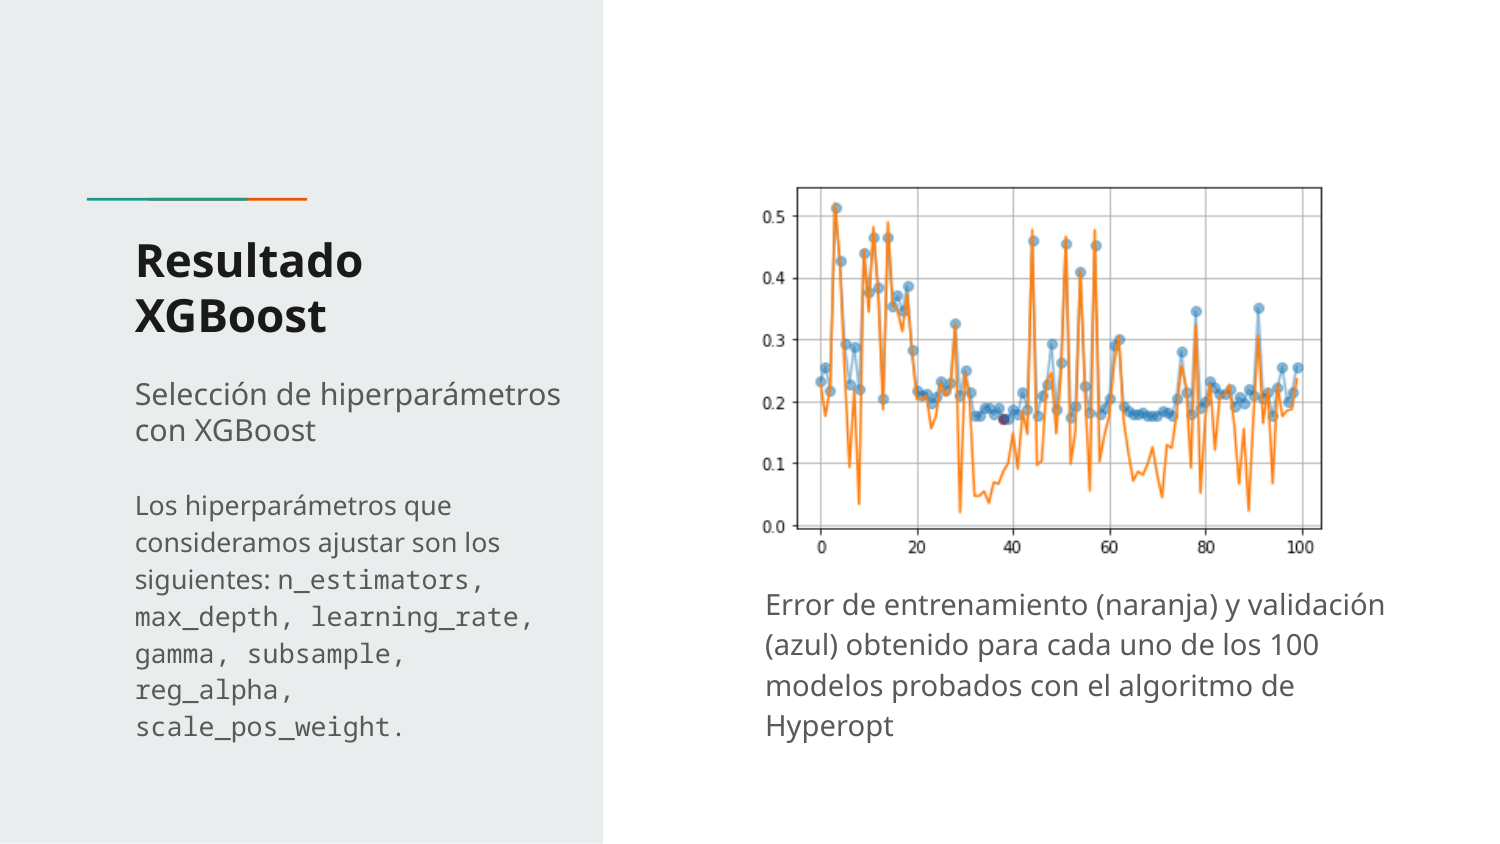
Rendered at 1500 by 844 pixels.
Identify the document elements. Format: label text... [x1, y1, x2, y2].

picture [749, 178, 1332, 567]
list Error de entrenamiento (naranja) y validación (azul) obtenido para cada uno de los 100 modelos probados con el algoritmo de Hyperopt [750, 565, 1405, 766]
title Resultado XGBoost [119, 216, 592, 360]
subtitle Selección de hiperparámetros con XGBoost Los hiperparámetros que consideramos ajustar son los siguientes: n_estimators, max_depth, learning_rate, gamma, subsample, reg_alpha, scale_pos_weight. [119, 359, 580, 782]
